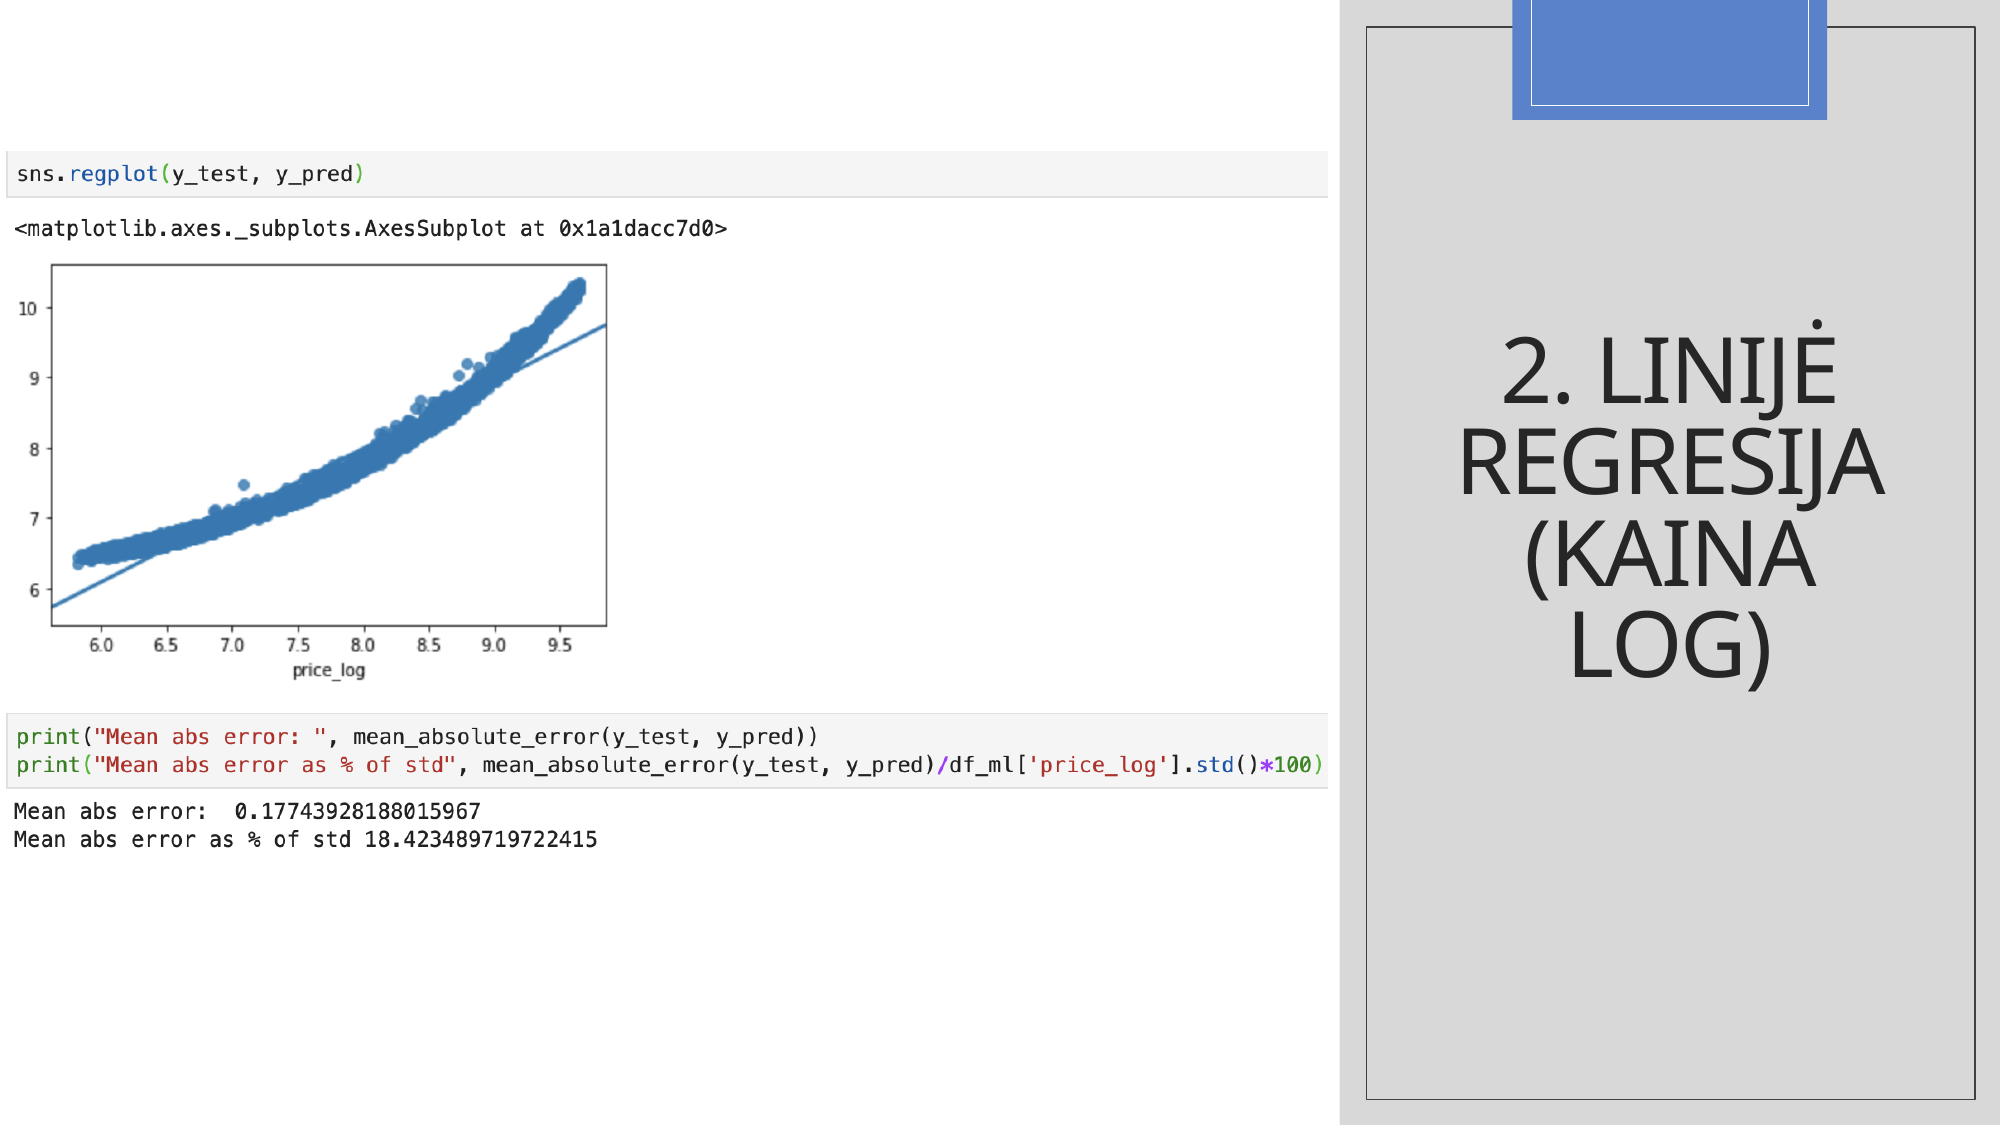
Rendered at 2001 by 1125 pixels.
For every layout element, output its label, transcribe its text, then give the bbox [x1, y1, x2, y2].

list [0, 151, 1328, 858]
text_box [1511, 0, 1828, 121]
text_box [0, 0, 1341, 1125]
title 2. Linijė regresija (kaina log) [1404, 255, 1936, 771]
text_box [1366, 26, 1976, 1101]
text_box [1341, 0, 2000, 1125]
